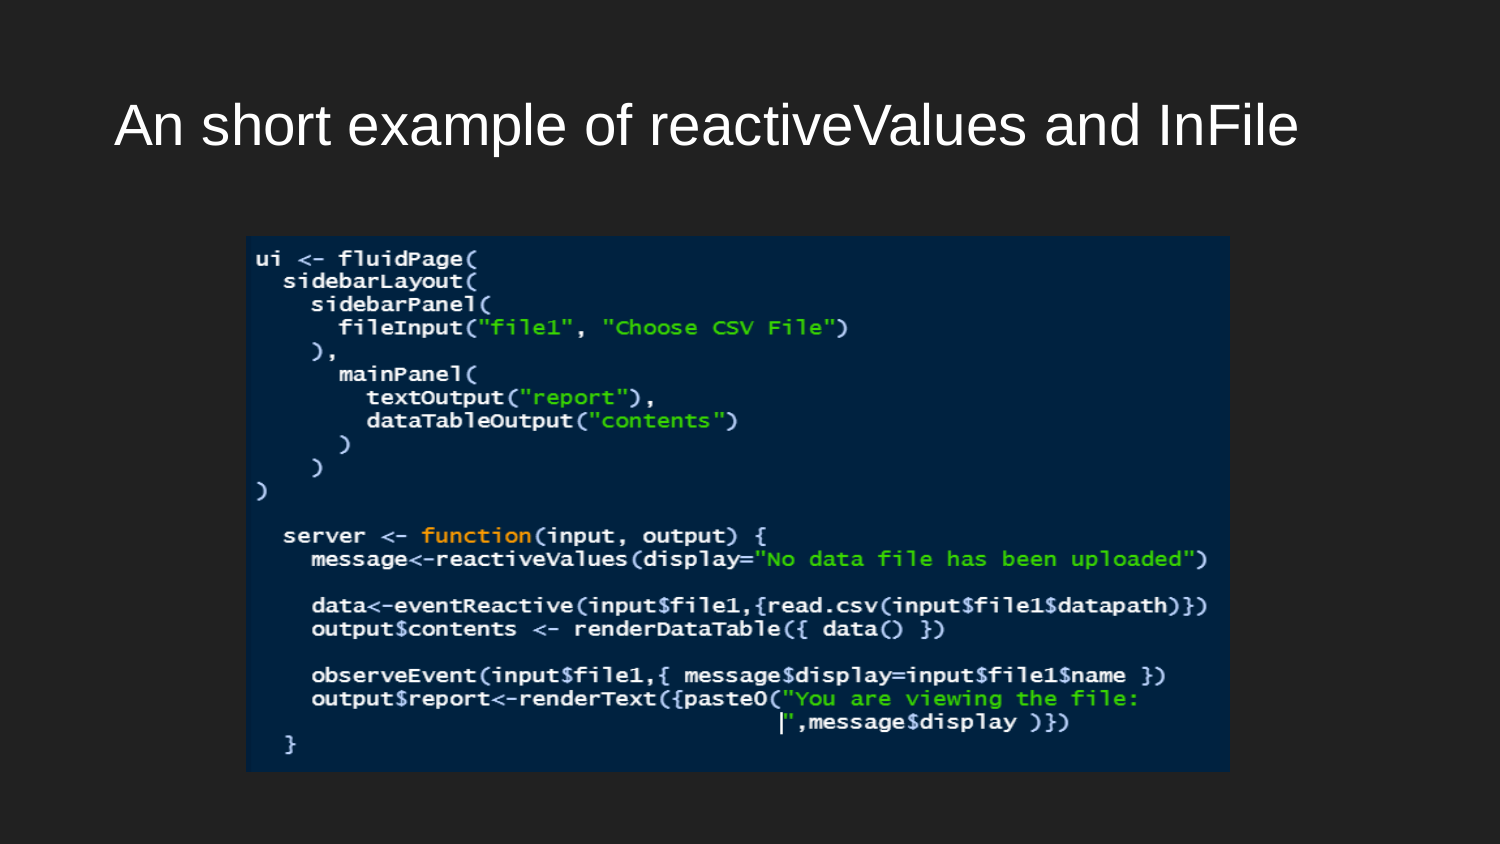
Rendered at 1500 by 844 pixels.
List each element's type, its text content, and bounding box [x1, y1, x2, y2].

picture [246, 235, 1230, 772]
title An short example of reactiveValues and InFile [103, 44, 1397, 208]
